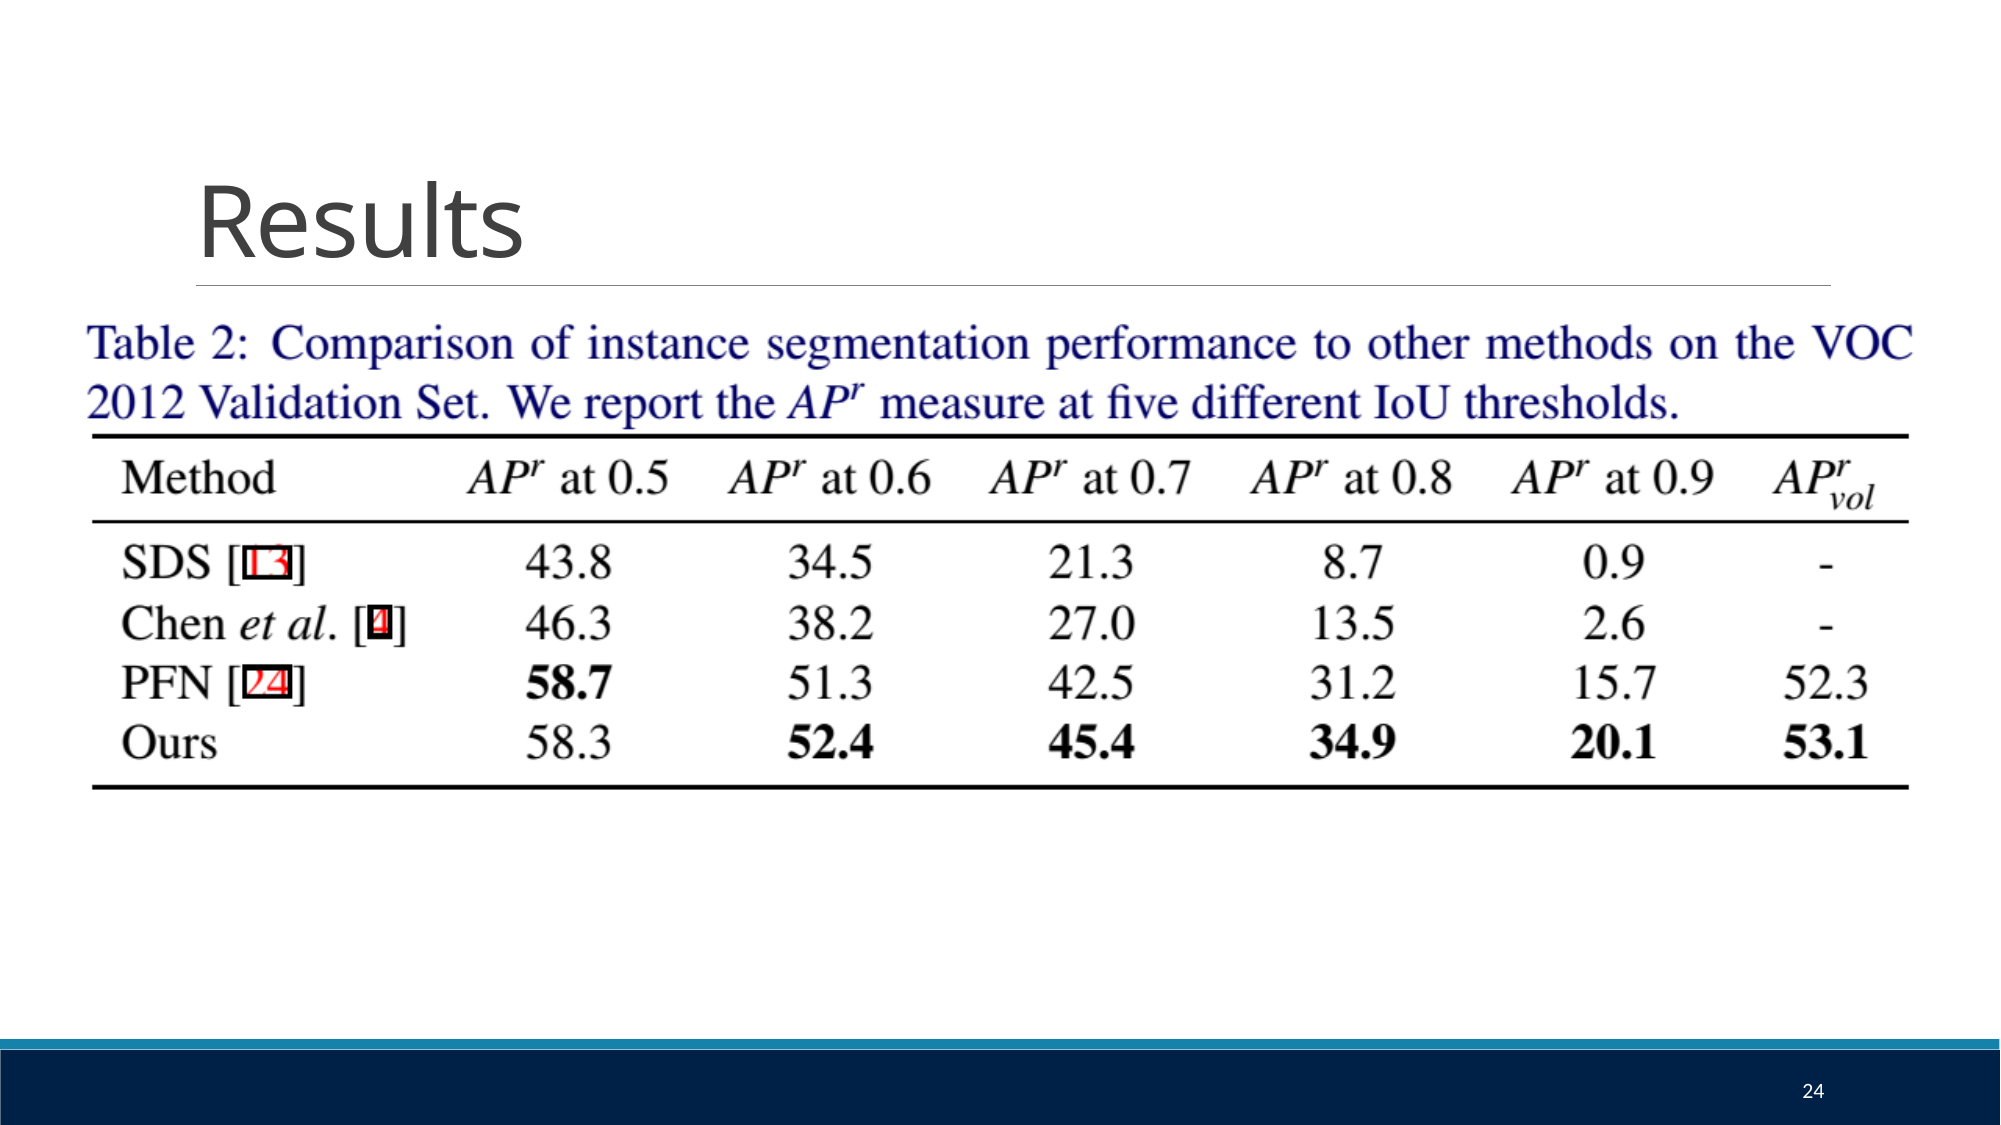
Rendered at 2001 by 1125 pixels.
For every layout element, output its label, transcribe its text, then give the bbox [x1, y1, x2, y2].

picture [68, 301, 1931, 804]
title Results [180, 47, 1830, 285]
slide_number 24 [1624, 1059, 1840, 1120]
